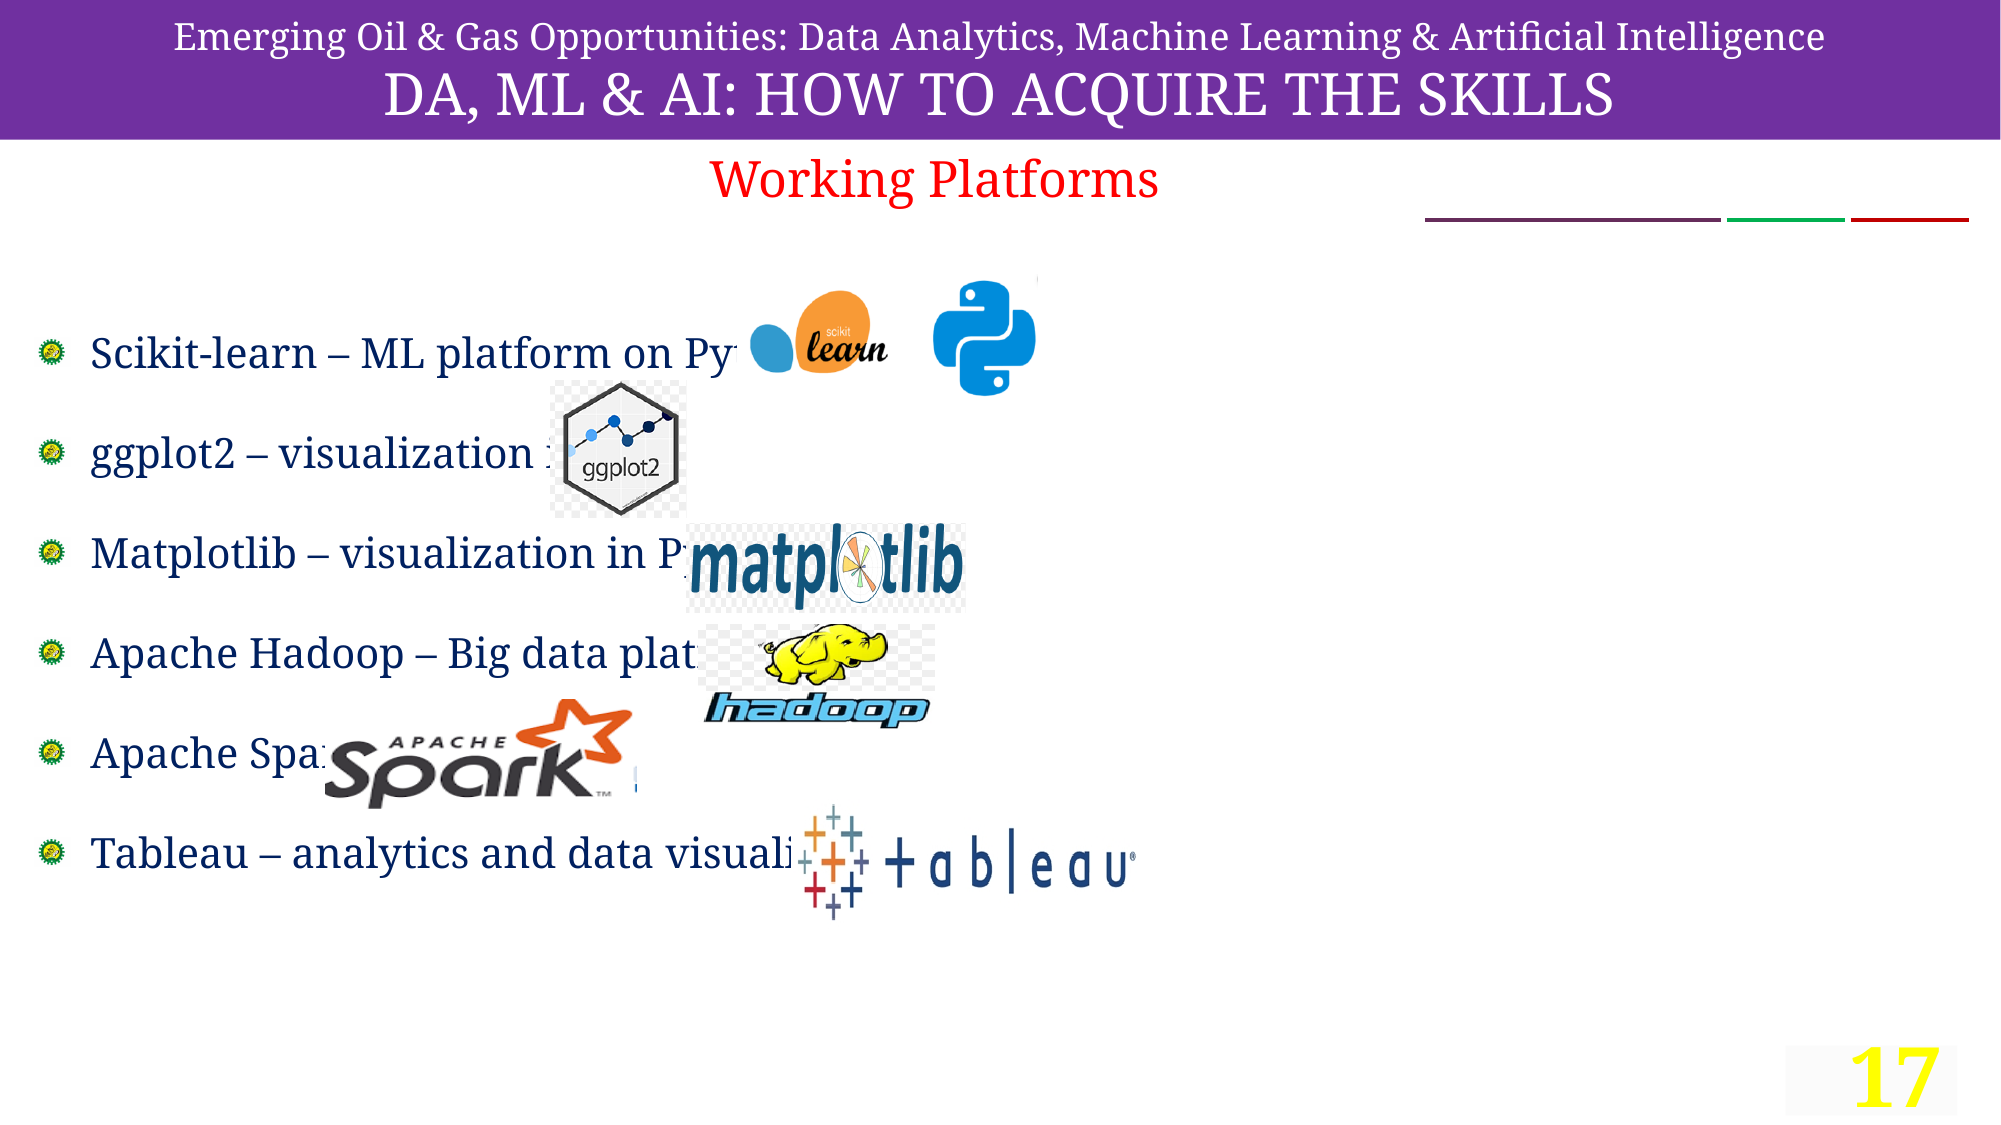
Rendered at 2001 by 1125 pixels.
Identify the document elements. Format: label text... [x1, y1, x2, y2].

picture [686, 523, 966, 614]
text_box Emerging Oil & Gas Opportunities: Data Analytics, Machine Learning & Artificial Intelligence DA, ML & AI: HOW TO ACQUIRE THE SKILLS [0, 0, 2001, 140]
picture [697, 624, 935, 730]
picture [34, 837, 71, 867]
picture [550, 380, 688, 518]
picture [34, 737, 71, 767]
picture [34, 437, 71, 467]
picture [737, 274, 1038, 401]
picture [34, 337, 71, 367]
picture [325, 699, 637, 811]
picture [34, 537, 71, 567]
picture [34, 637, 71, 667]
text_box Working Platforms Scikit-learn – ML platform on Python ggplot2 – visualization in R Matplotlib – visualization in Python Apache Hadoop – Big data platform Apache Spark Tableau – analytics and data visualization [19, 140, 1851, 885]
picture [791, 798, 1139, 935]
